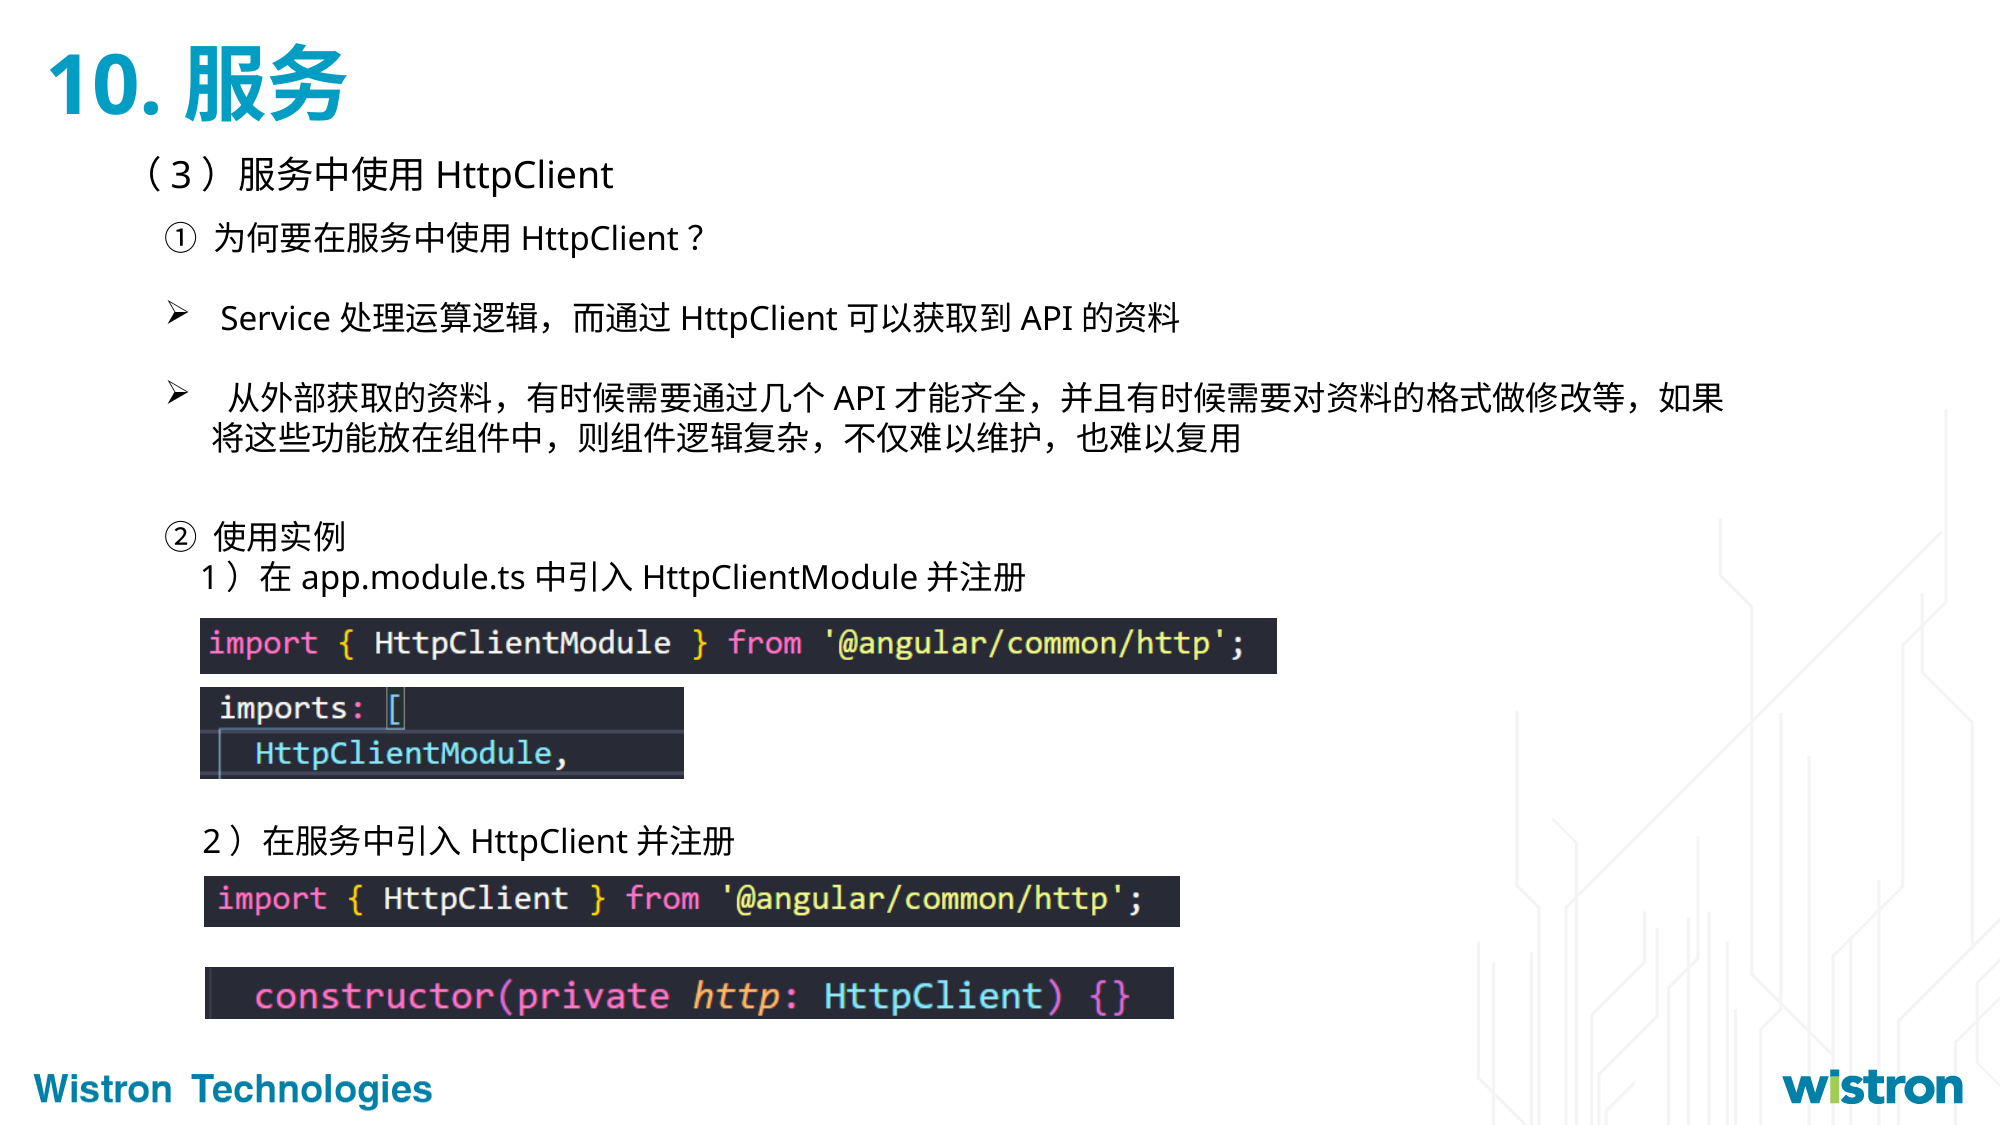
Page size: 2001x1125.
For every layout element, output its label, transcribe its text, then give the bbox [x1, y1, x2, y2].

picture [205, 966, 1175, 1020]
picture [0, 1072, 435, 1125]
text_box ② 使用实例 1）在app.module.ts中引入HttpClientModule并注册 [150, 508, 1675, 604]
picture [204, 876, 1180, 927]
text_box 2）在服务中引入HttpClient并注册 [187, 812, 1713, 868]
picture [199, 618, 1277, 674]
text_box ① 为何要在服务中使用HttpClient？ Service处理运算逻辑，而通过HttpClient可以获取到API的资料 从外部获取的资料，有时候需要通过几个API才能齐全，并且有时候需要对资料的格式做修改等，如果将这些功能放在组件中，则组件逻辑复杂，不仅难以维护，也难以复用 [150, 209, 1750, 464]
picture [1471, 408, 2000, 1125]
text_box 10.服务 [30, 24, 1764, 141]
picture [199, 687, 684, 780]
text_box （3）服务中使用HttpClient [75, 143, 1675, 204]
